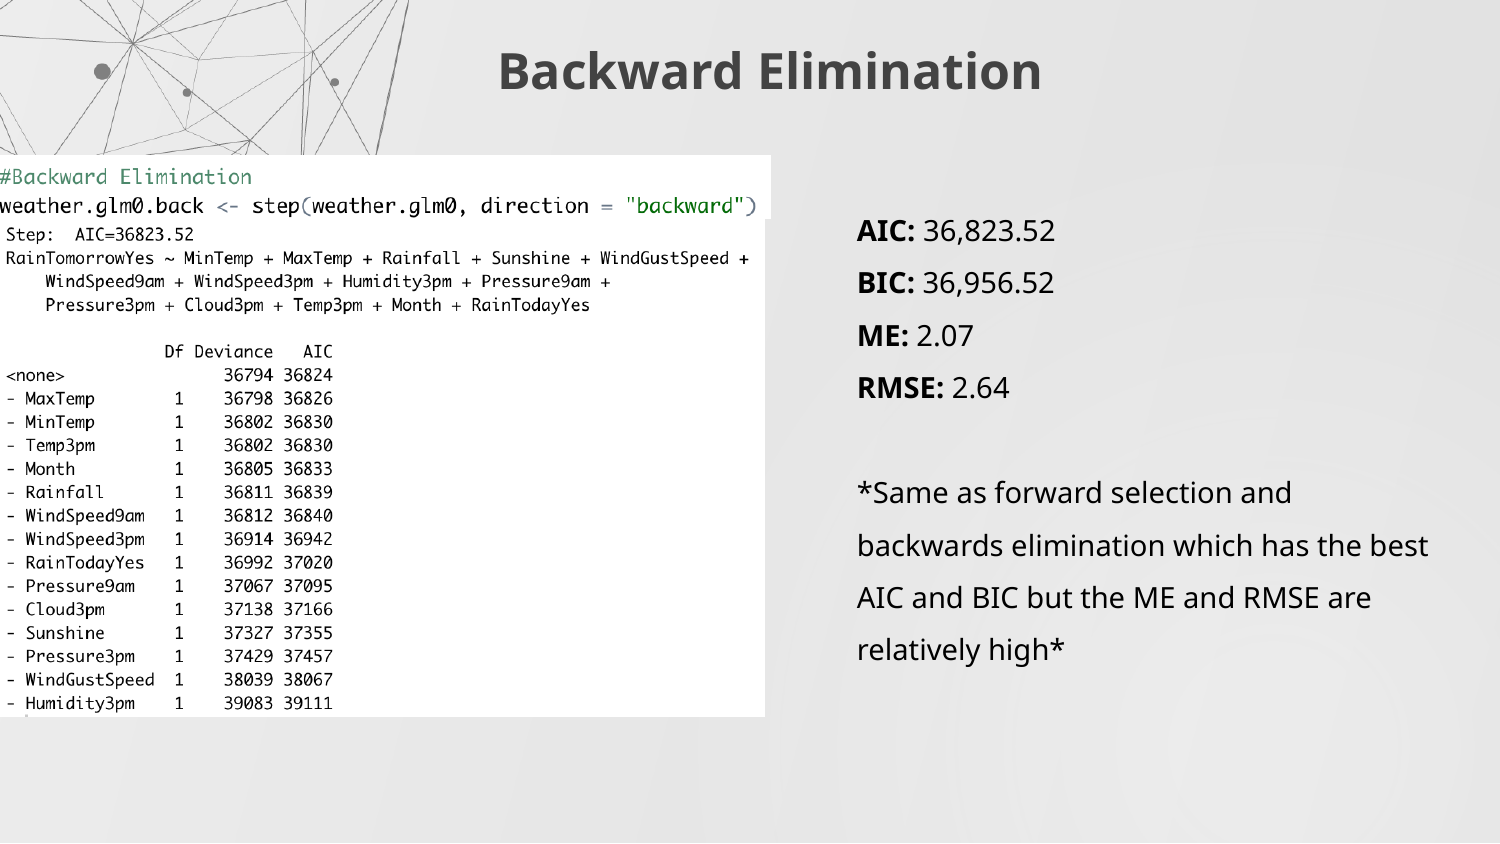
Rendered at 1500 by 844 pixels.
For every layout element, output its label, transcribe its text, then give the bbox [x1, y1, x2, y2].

title Backward Elimination [342, 24, 1199, 180]
picture [0, 0, 1500, 844]
subtitle AIC: 36,823.52 BIC: 36,956.52 ME: 2.07 RMSE: 2.64 *Same as forward selection and backwards elimination which has the best AIC and BIC but the ME and RMSE are relatively high* [841, 179, 1454, 844]
